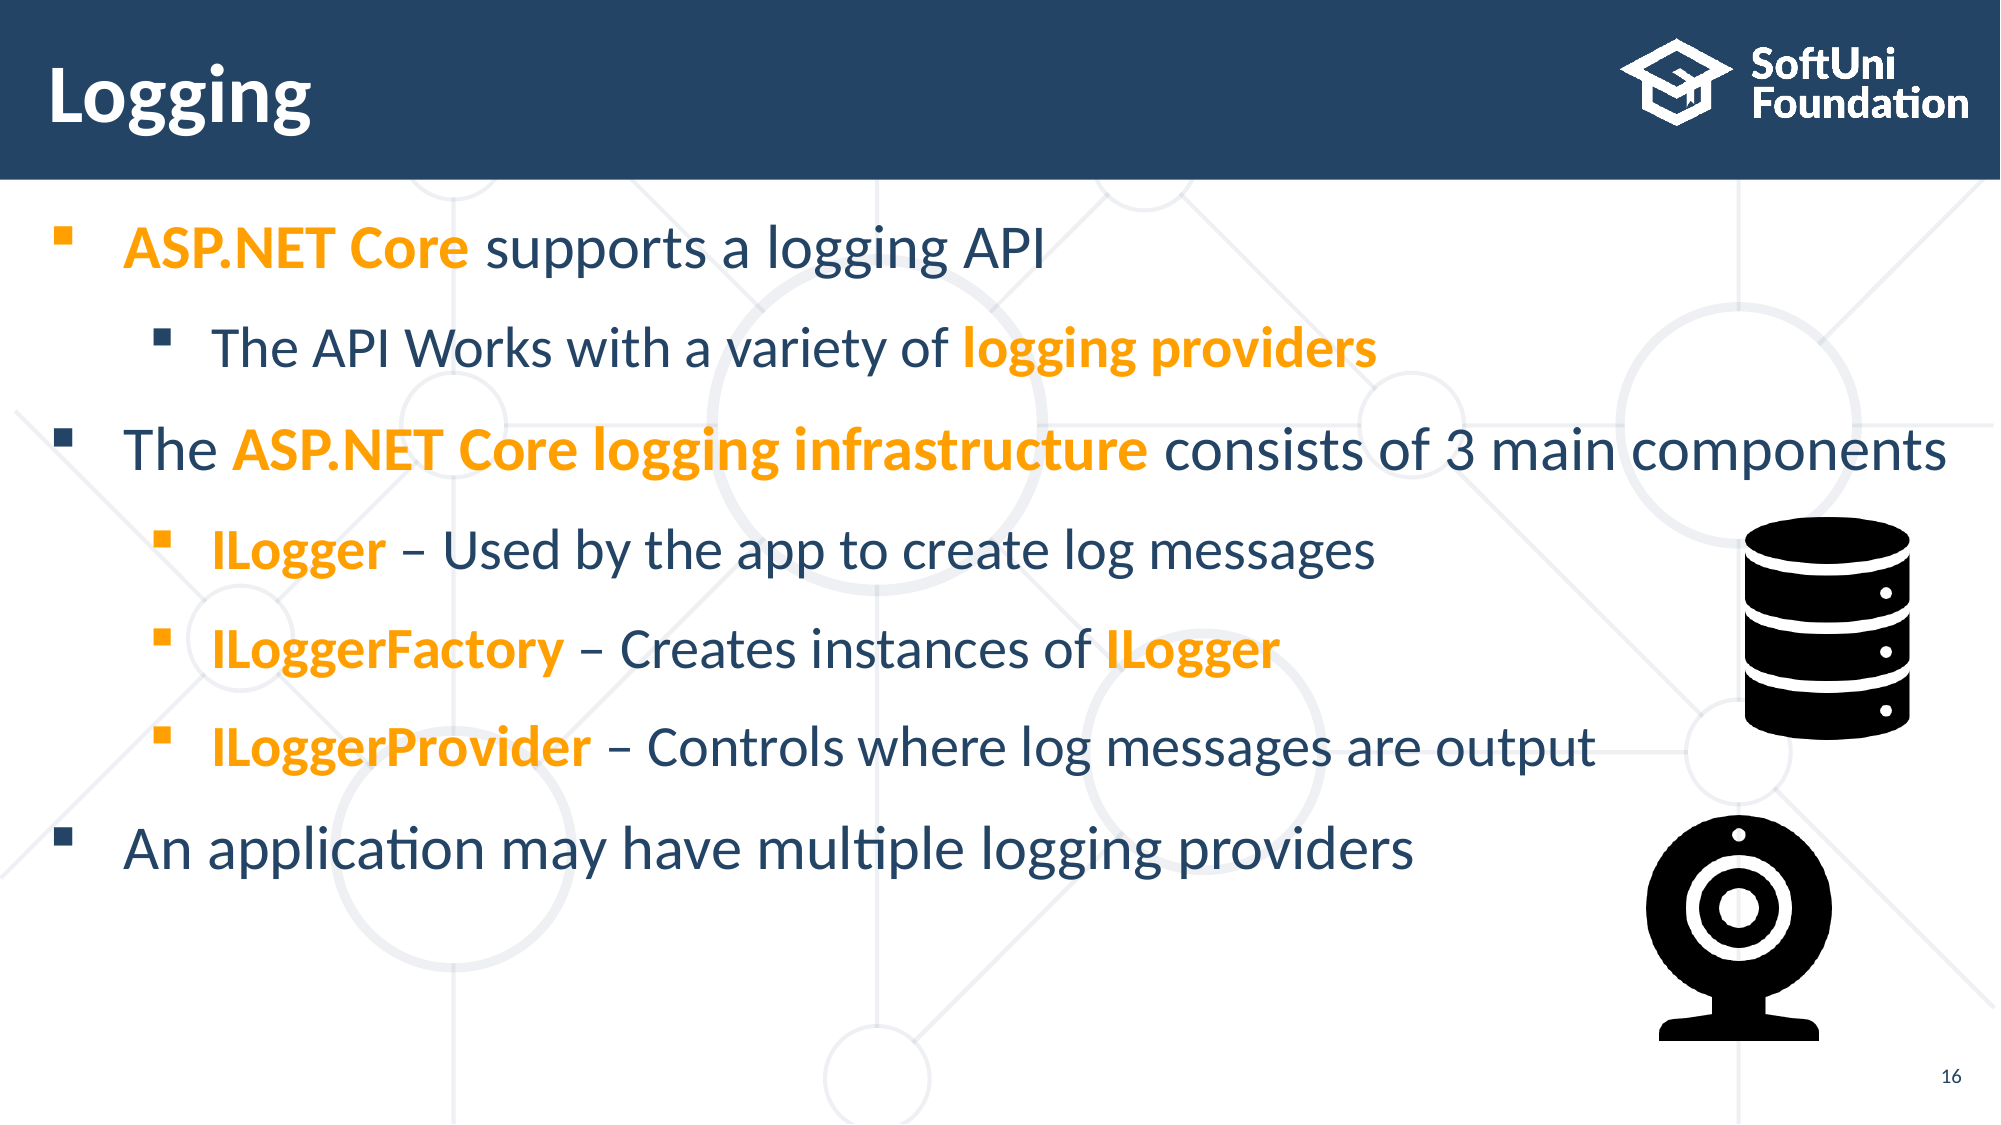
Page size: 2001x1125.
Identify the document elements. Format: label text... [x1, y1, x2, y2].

title Logging [31, 16, 1591, 162]
picture [1619, 38, 1968, 126]
picture [1578, 486, 1968, 1088]
slide_number 16 [1897, 1049, 1968, 1101]
list ASP.NET Core supports a logging API The API Works with a variety of logging providers The ASP.NET Core logging infrastructure consists of 3 main components ILogger – Used by the app to create log messages ILoggerFactory – Creates instances of ILogger ILoggerProvider – Controls where log messages are output An application may have multiple logging providers [31, 196, 1970, 1075]
